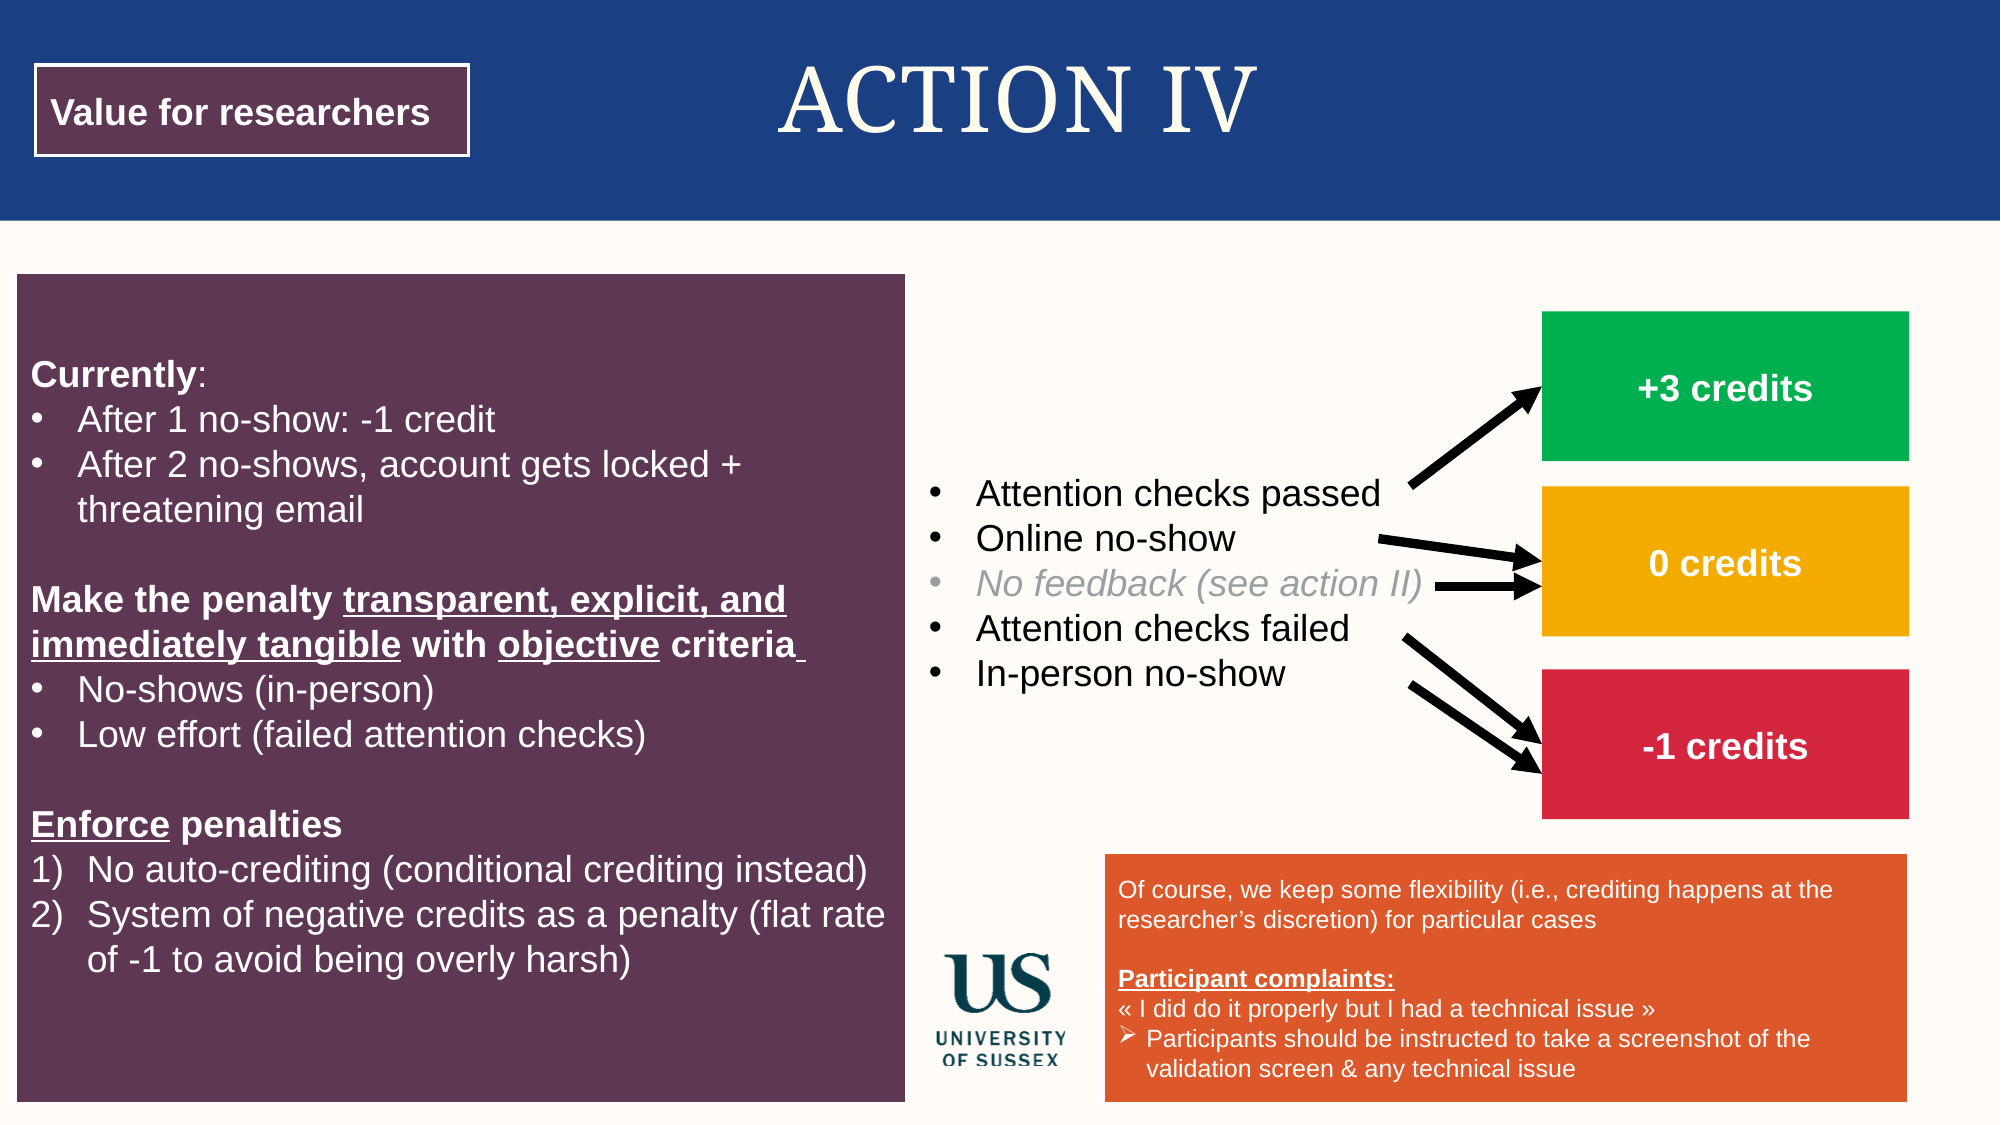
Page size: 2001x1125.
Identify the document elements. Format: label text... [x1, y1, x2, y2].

text_box Currently: After 1 no-show: -1 credit After 2 no-shows, account gets locked + threatening email Make the penalty transparent, explicit, and immediately tangible with objective criteria No-shows (in-person) Low effort (failed attention checks) Enforce penalties No auto-crediting (conditional crediting instead) System of negative credits as a penalty (flat rate of -1 to avoid being overly harsh) [14, 271, 908, 1105]
text_box Attention checks passed Online no-show No feedback (see action II) Attention checks failed In-person no-show [914, 438, 1446, 726]
picture [935, 951, 1065, 1066]
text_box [1410, 386, 1542, 487]
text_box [1410, 684, 1542, 774]
text_box Of course, we keep some flexibility (i.e., crediting happens at the researcher’s discretion) for particular cases Participant complaints: « I did do it properly but I had a technical issue » Participants should be instructed to take a screenshot of the validation screen & any technical issue [1102, 851, 1911, 1105]
text_box 0 credits [1541, 485, 1910, 637]
title ACTION IV [129, 46, 1910, 175]
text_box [1378, 538, 1543, 562]
text_box +3 credits [1541, 310, 1910, 462]
text_box -1 credits [1541, 668, 1910, 820]
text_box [1404, 636, 1542, 745]
text_box Value for researchers [34, 63, 470, 157]
